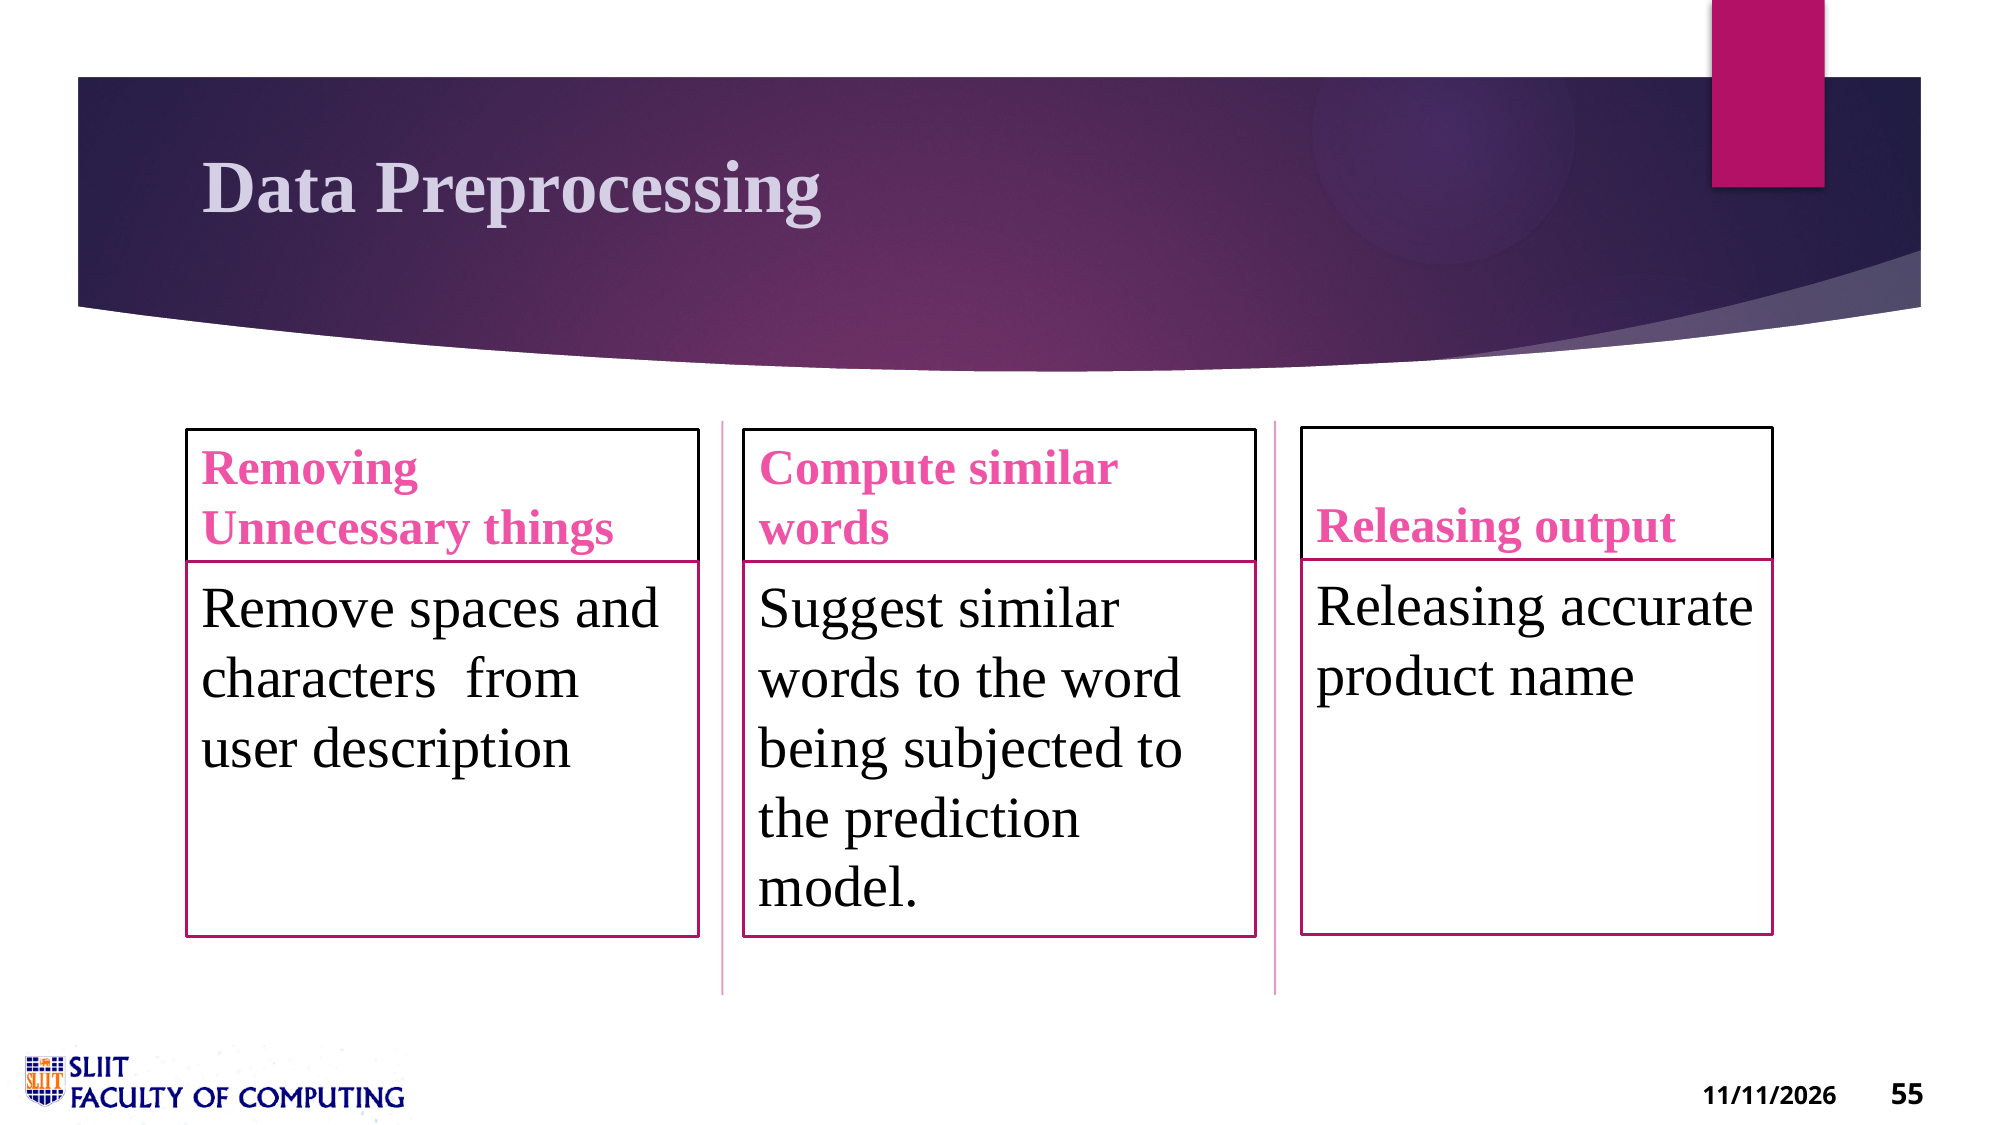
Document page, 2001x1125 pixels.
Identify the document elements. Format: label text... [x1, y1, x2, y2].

text_box Removing Unnecessary things [185, 428, 700, 560]
title Data Preprocessing [187, 124, 1636, 241]
text_box Suggest similar words to the word being subjected to the prediction model. [742, 560, 1257, 938]
text_box Remove spaces and characters from user description [185, 560, 700, 938]
text_box Releasing output [1300, 426, 1774, 558]
text_box Releasing accurate product name [1300, 558, 1774, 936]
text_box Compute similar words [742, 428, 1257, 560]
picture [0, 1045, 413, 1125]
